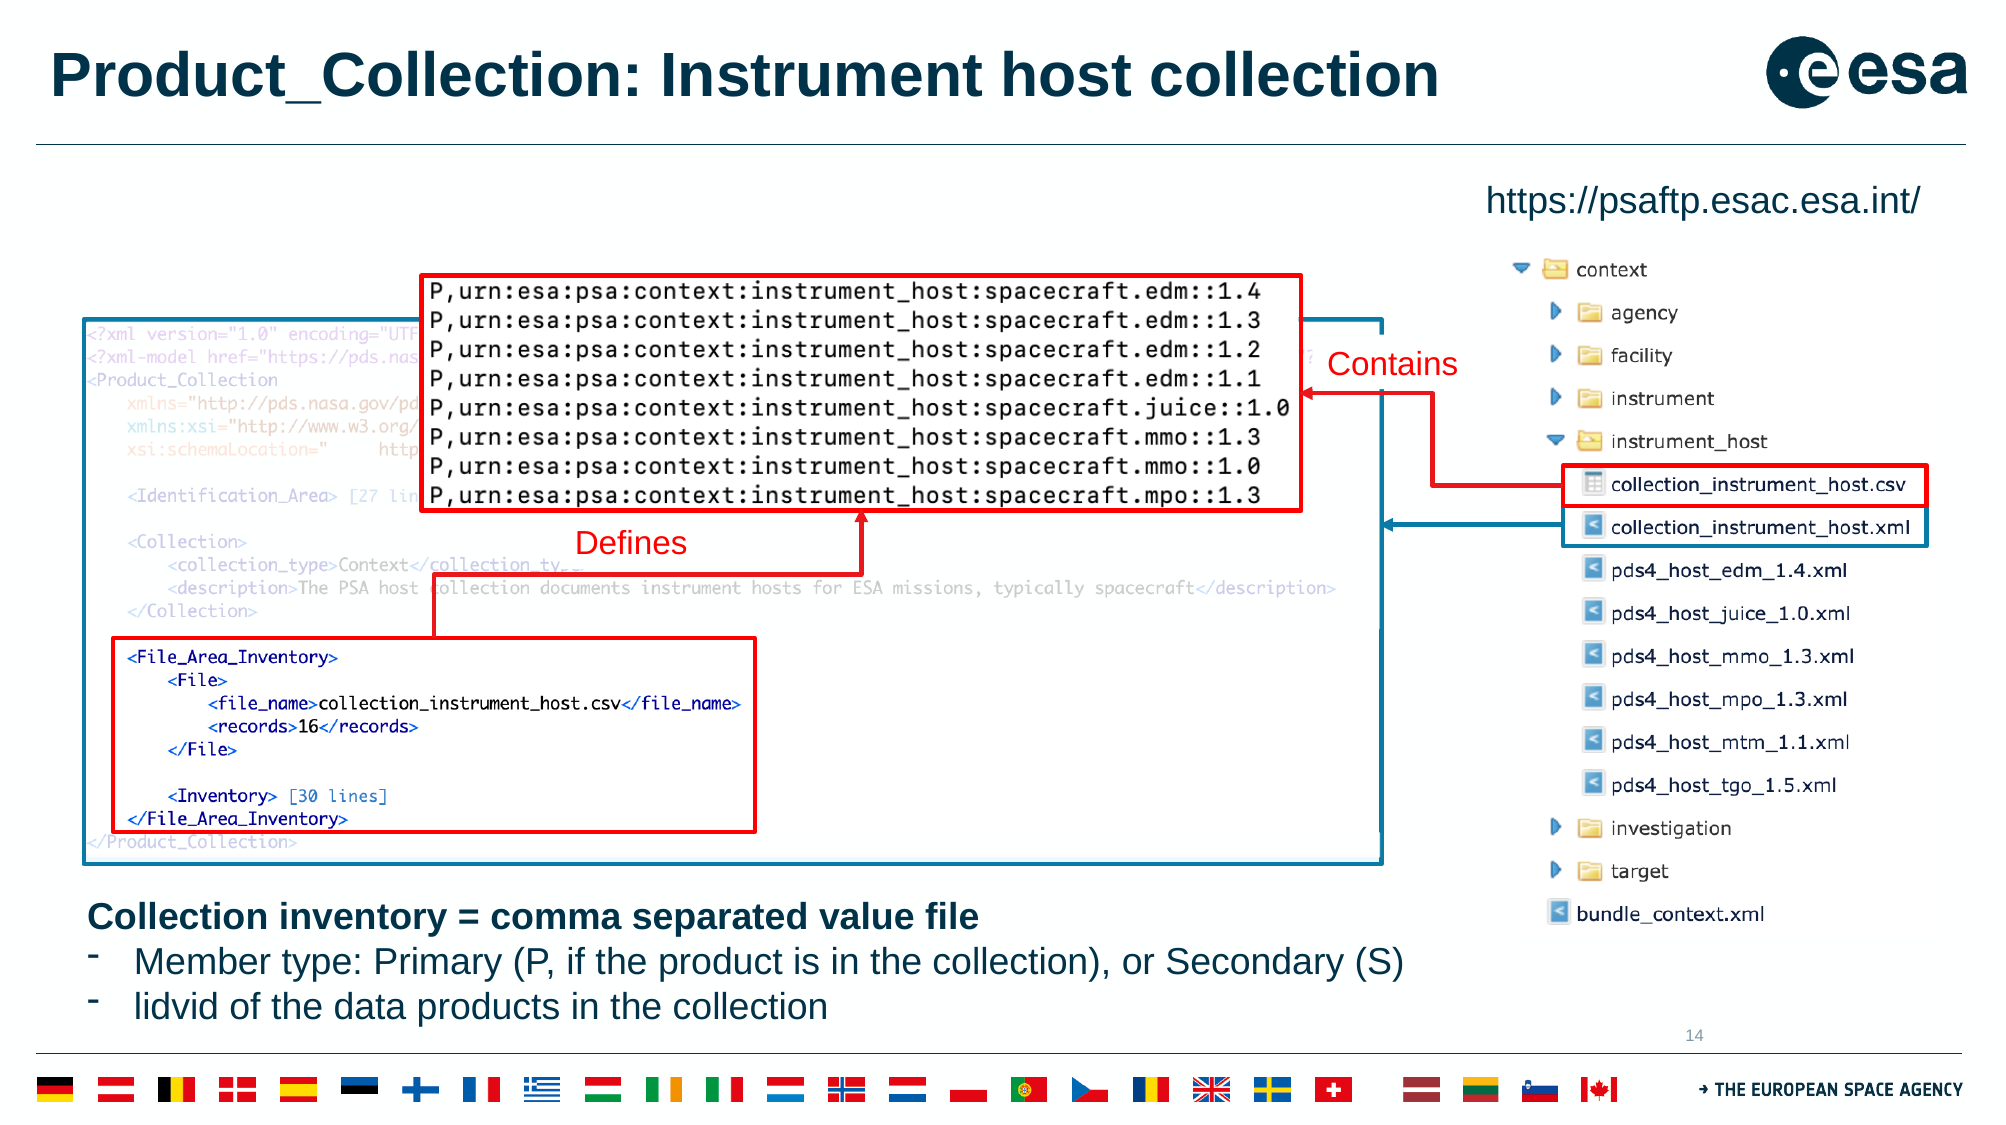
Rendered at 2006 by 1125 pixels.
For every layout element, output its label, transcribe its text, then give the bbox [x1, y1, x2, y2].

picture [1254, 1079, 1291, 1102]
list [36, 146, 1966, 1021]
picture [341, 1079, 378, 1102]
picture [158, 1079, 195, 1102]
picture [402, 1079, 439, 1102]
picture [280, 1079, 317, 1102]
picture [219, 1079, 256, 1102]
picture [950, 1079, 987, 1102]
picture [1315, 1079, 1352, 1102]
picture [463, 1079, 500, 1102]
picture [1581, 1077, 1617, 1102]
picture [585, 1079, 621, 1102]
picture [706, 1079, 743, 1102]
picture [1508, 252, 1946, 937]
picture [1694, 0, 2006, 168]
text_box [582, 359, 713, 788]
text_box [1298, 392, 1564, 486]
picture [1011, 1079, 1047, 1102]
picture [37, 1077, 73, 1102]
picture [1072, 1079, 1108, 1102]
text_box Contains [1384, 334, 1478, 390]
picture [87, 277, 1380, 861]
picture [646, 1079, 682, 1102]
picture [1696, 1080, 1966, 1098]
picture [889, 1079, 926, 1102]
text_box https://psaftp.esac.esa.int/ [1471, 168, 2006, 228]
picture [767, 1079, 804, 1102]
picture [1193, 1079, 1230, 1102]
picture [524, 1079, 560, 1102]
picture [828, 1079, 865, 1102]
picture [1403, 1077, 1440, 1102]
picture [98, 1079, 134, 1102]
title Product_Collection: Instrument host collection [35, 26, 1694, 118]
text_box Collection inventory = comma separated value file Member type: Primary (P, if the product is in the collection), or Secondary (S) lidvid of the data products in the collection [72, 884, 1421, 1079]
picture [1133, 1079, 1169, 1102]
picture [1522, 1077, 1558, 1102]
